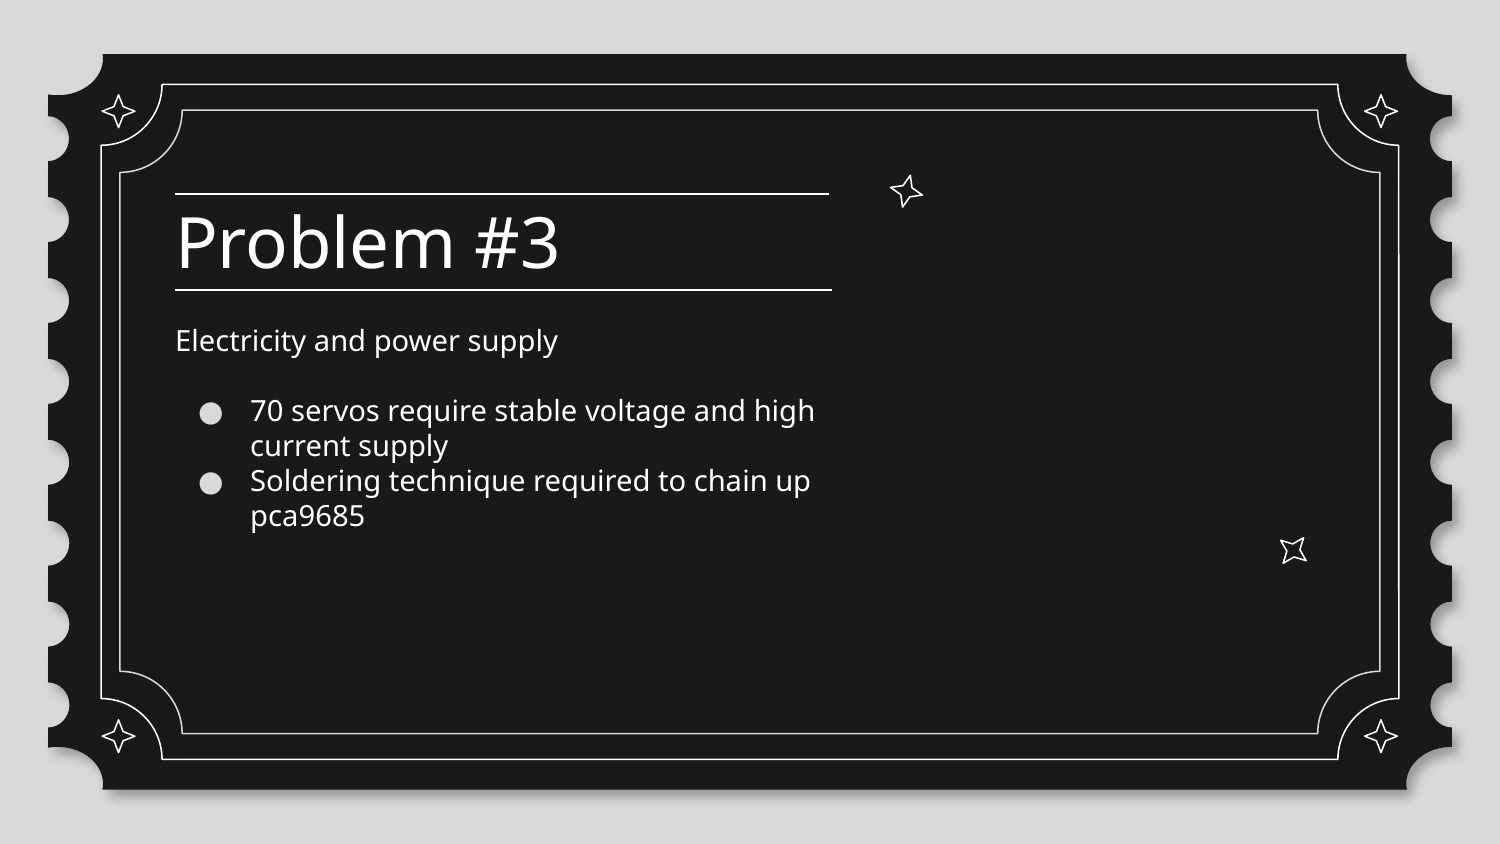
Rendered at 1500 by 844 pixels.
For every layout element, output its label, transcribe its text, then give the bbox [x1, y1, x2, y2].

subtitle Electricity and power supply 70 servos require stable voltage and high current supply Soldering technique required to chain up pca9685 [175, 322, 852, 647]
title Problem #3 [175, 197, 852, 287]
